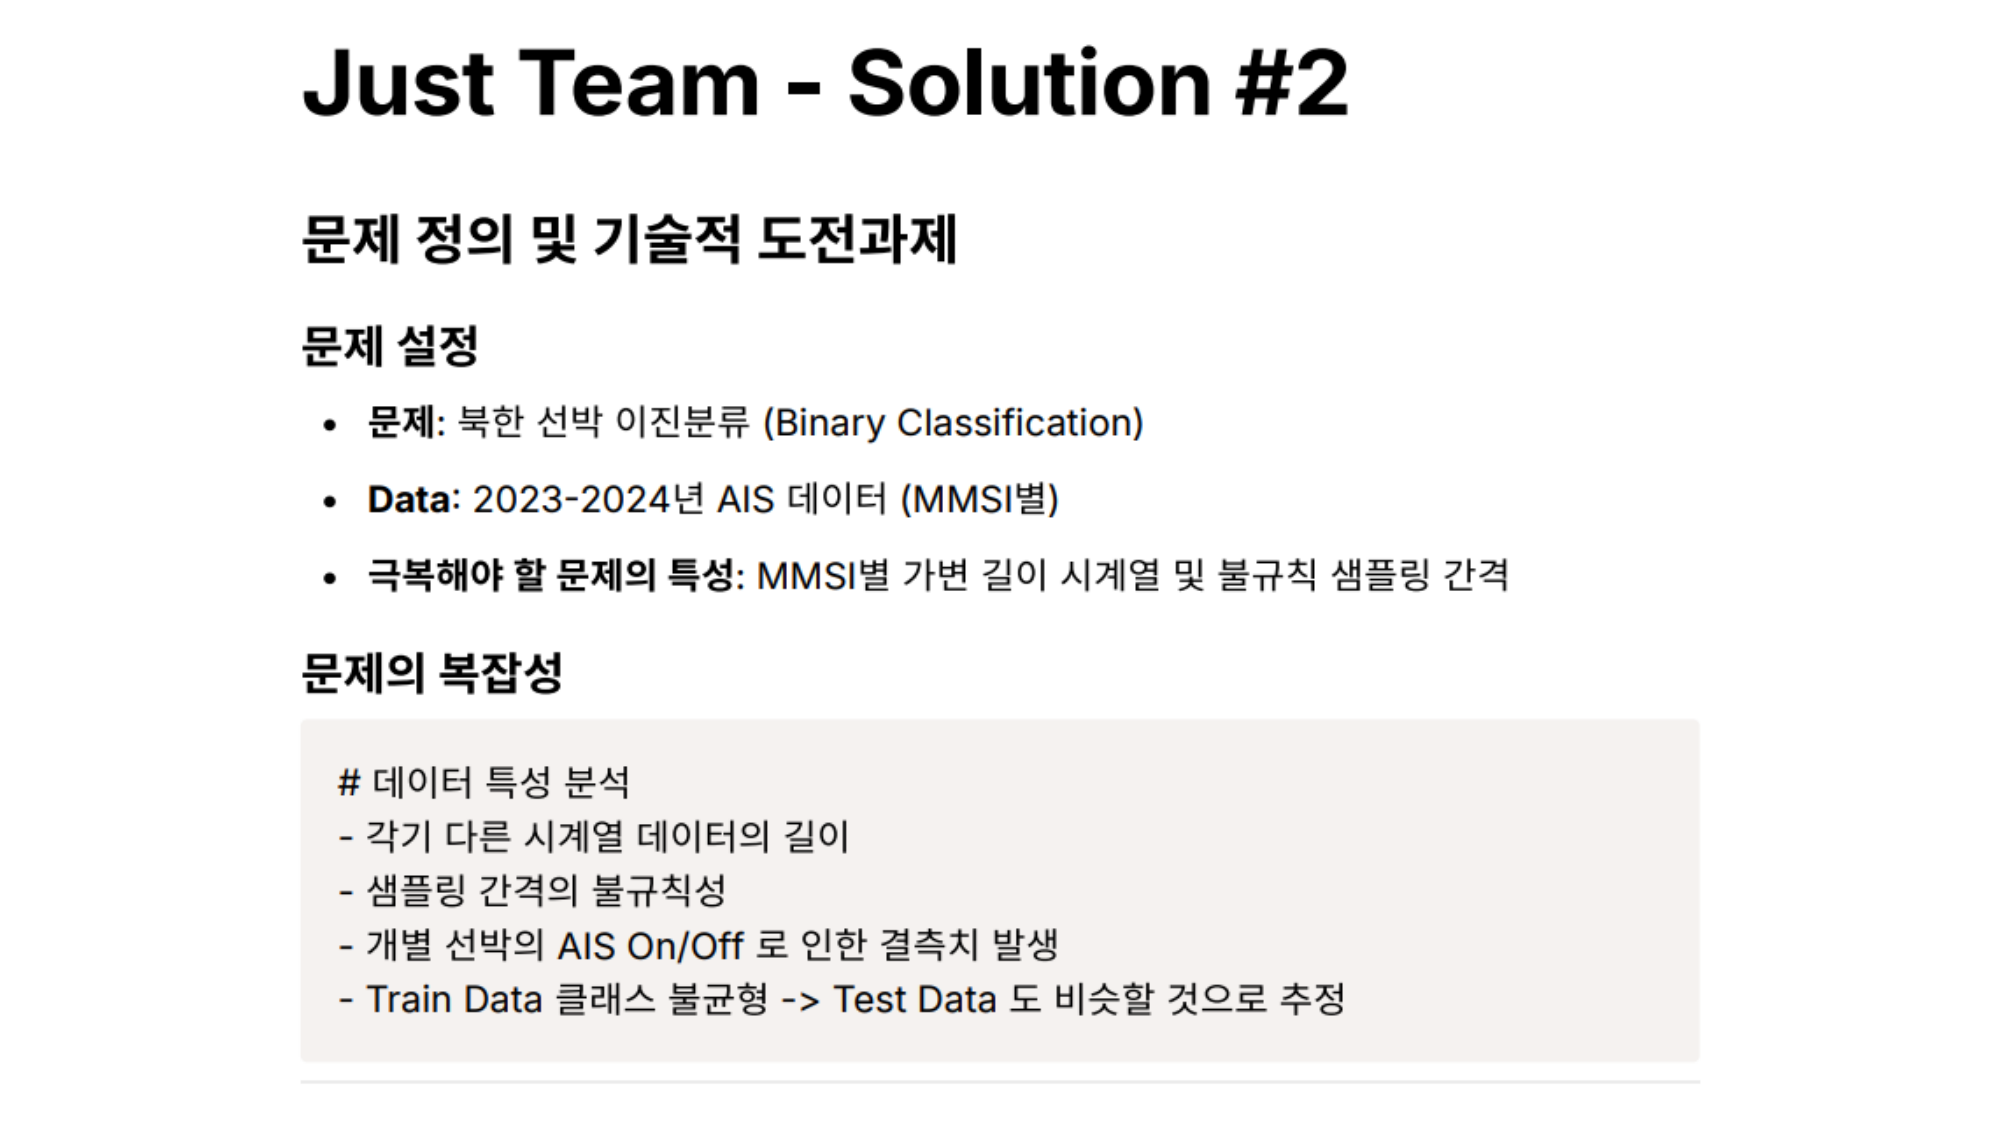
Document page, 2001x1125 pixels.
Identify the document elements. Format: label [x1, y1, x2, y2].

picture [245, 0, 1755, 1125]
